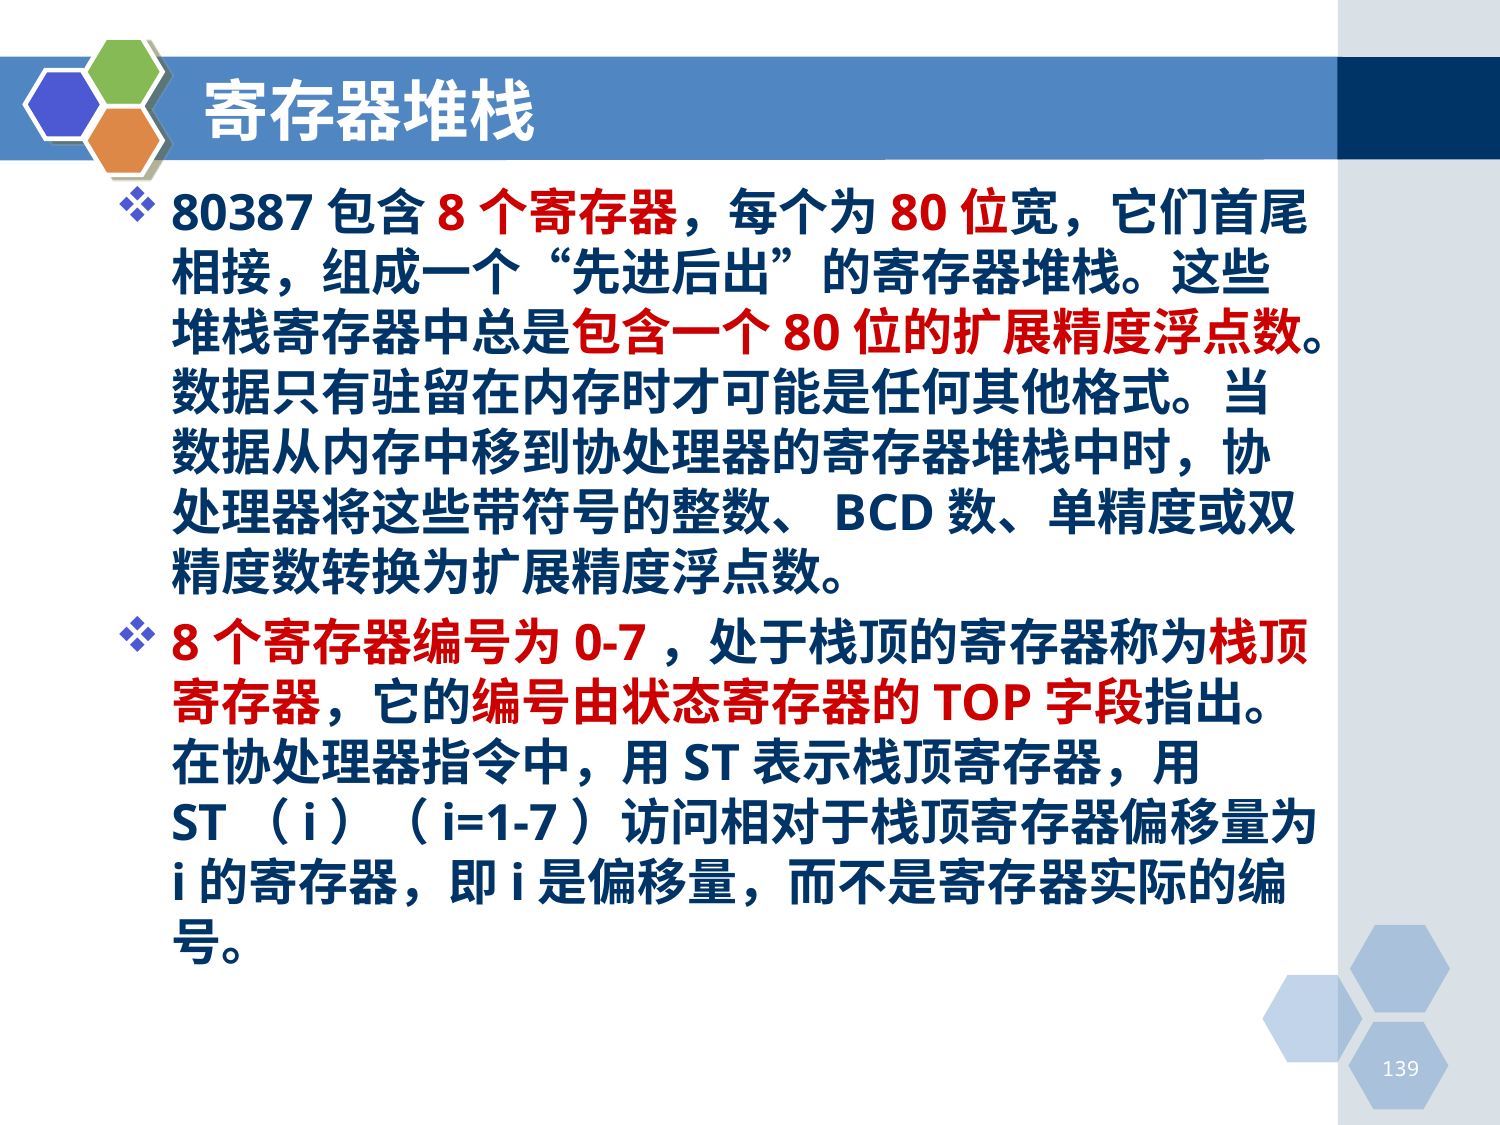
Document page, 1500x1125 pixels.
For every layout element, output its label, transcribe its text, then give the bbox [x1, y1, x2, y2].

title 寄存器堆栈 [187, 62, 1288, 155]
slide_number 139 [1359, 1047, 1435, 1086]
list 80387包含8个寄存器，每个为80位宽，它们首尾相接，组成一个“先进后出”的寄存器堆栈。这些堆栈寄存器中总是包含一个80位的扩展精度浮点数。数据只有驻留在内存时才可能是任何其他格式。当数据从内存中移到协处理器的寄存器堆栈中时，协处理器将这些带符号的整数、BCD数、单精度或双精度数转换为扩展精度浮点数。 8个寄存器编号为0-7，处于栈顶的寄存器称为栈顶寄存器，它的编号由状态寄存器的TOP字段指出。在协处理器指令中，用ST表示栈顶寄存器，用ST（i）（i=1-7）访问相对于栈顶寄存器偏移量为i的寄存器，即i是偏移量，而不是寄存器实际的编号。 [100, 172, 1337, 941]
